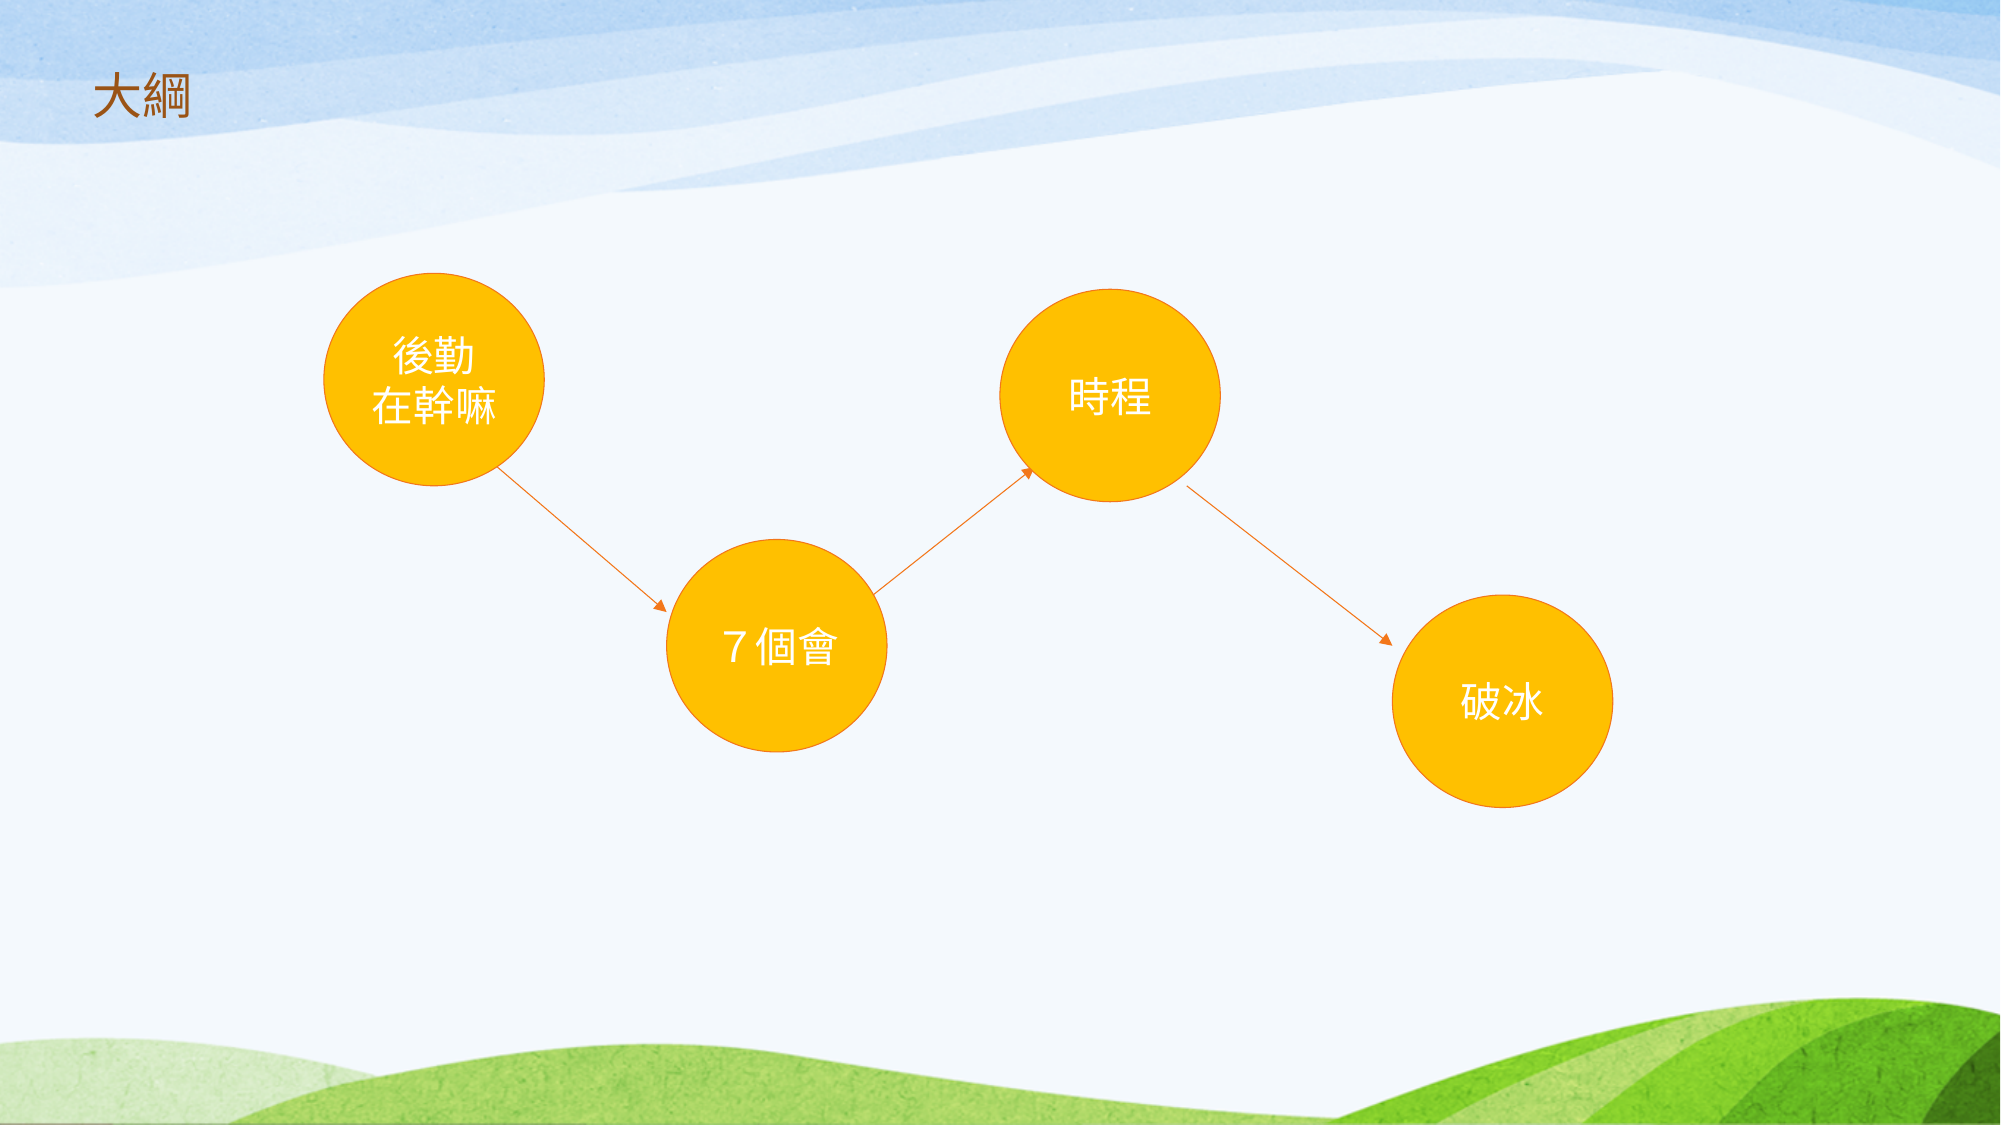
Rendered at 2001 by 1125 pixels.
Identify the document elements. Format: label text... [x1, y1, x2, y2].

text_box 時程 [999, 288, 1221, 503]
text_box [1186, 485, 1393, 646]
text_box 破冰 [1391, 594, 1614, 809]
text_box ７個會 [666, 538, 888, 753]
text_box 後勤 在幹嘛 [323, 272, 545, 487]
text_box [497, 466, 667, 612]
text_box 大綱 [77, 57, 378, 132]
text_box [872, 466, 1035, 596]
picture [0, 0, 2001, 1125]
